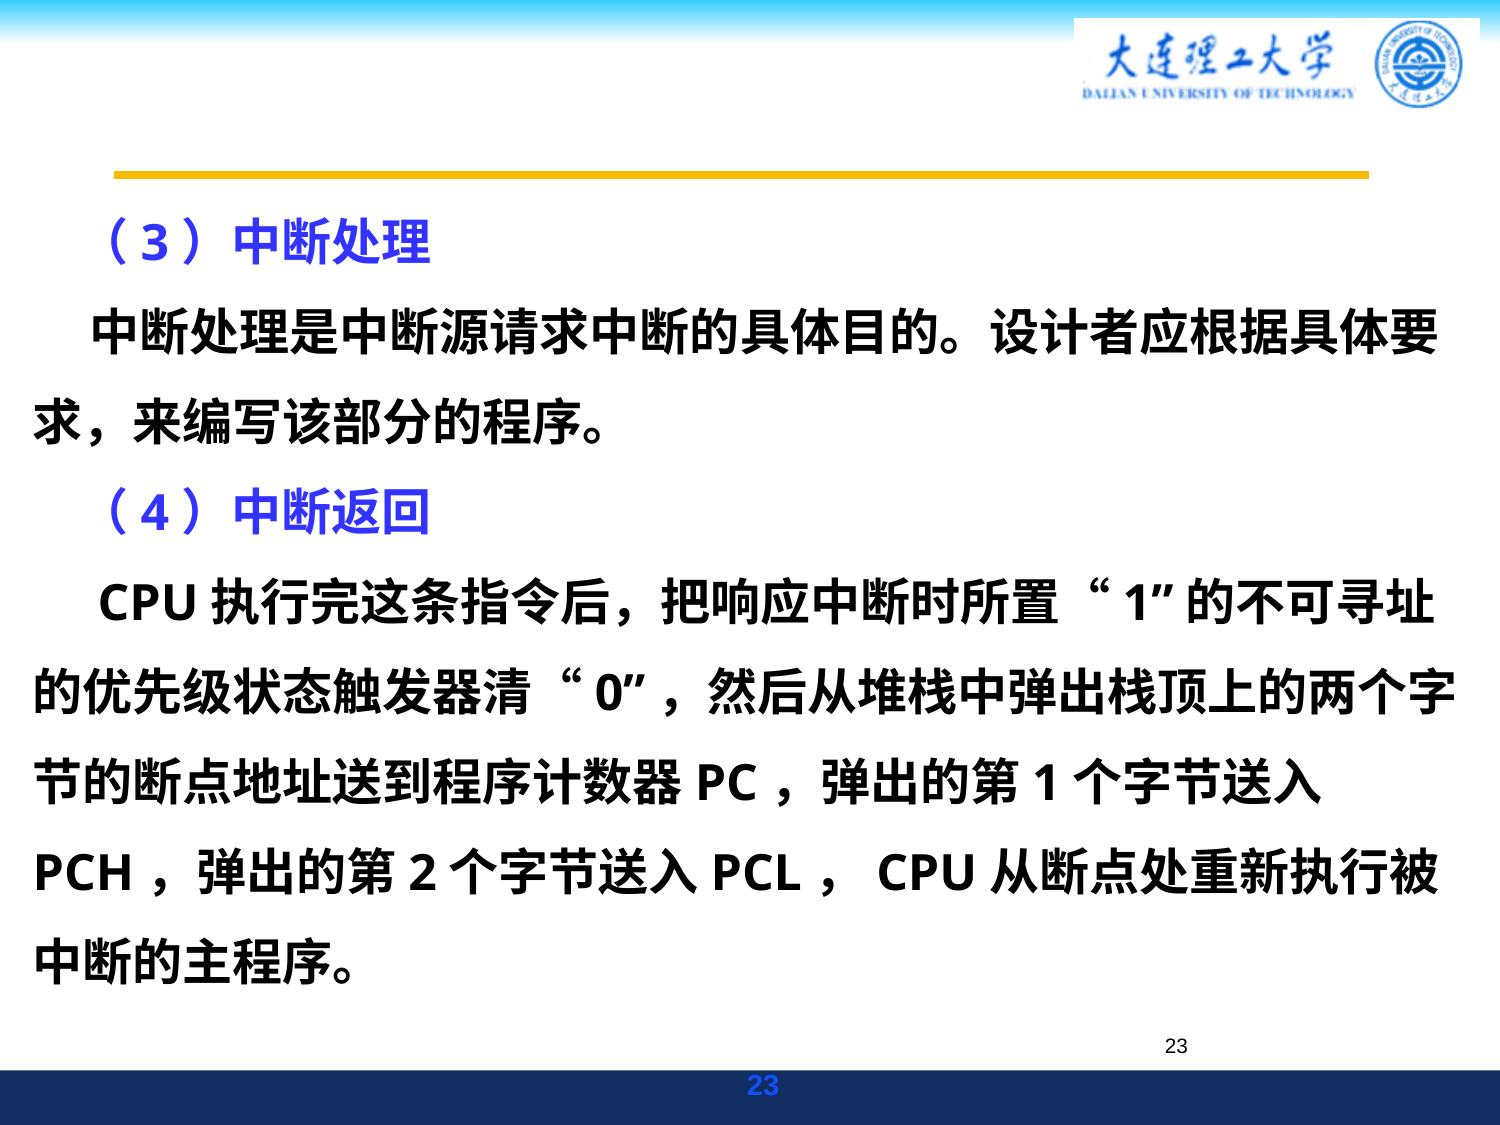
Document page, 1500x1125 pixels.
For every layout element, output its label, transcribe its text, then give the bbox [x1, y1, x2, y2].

list （3）中断处理 中断处理是中断源请求中断的具体目的。设计者应根据具体要求，来编写该部分的程序。 （4）中断返回 CPU执行完这条指令后，把响应中断时所置“1”的不可寻址的优先级状态触发器清“0”，然后从堆栈中弹出栈顶上的两个字节的断点地址送到程序计数器PC，弹出的第1个字节送入PCH，弹出的第2个字节送入PCL，CPU从断点处重新执行被中断的主程序。 [17, 172, 1483, 1007]
footer 23 [525, 1045, 1001, 1122]
slide_number 23 [1149, 1025, 1500, 1100]
picture [1074, 18, 1480, 113]
